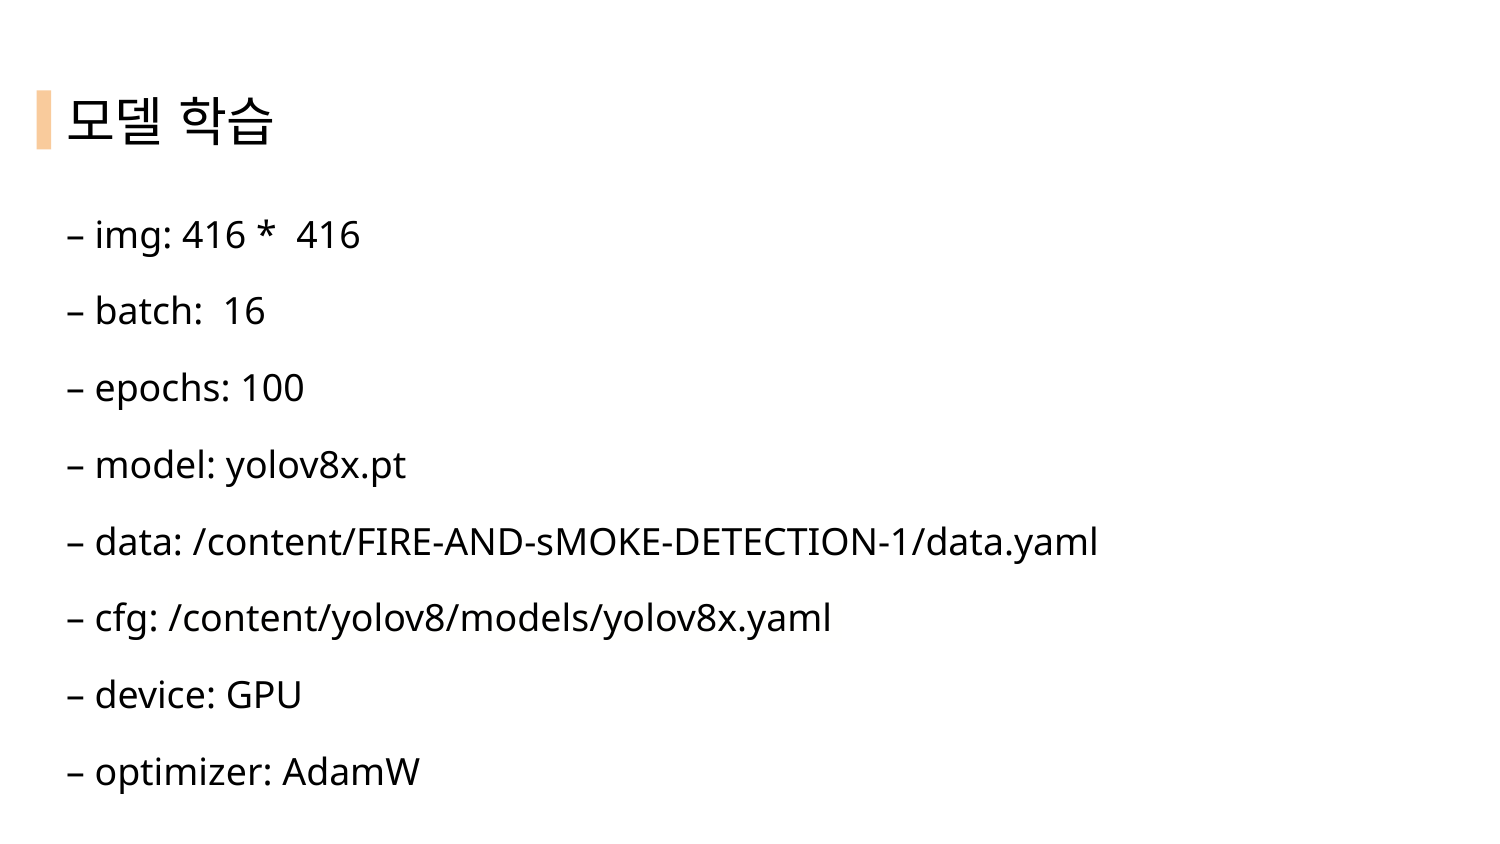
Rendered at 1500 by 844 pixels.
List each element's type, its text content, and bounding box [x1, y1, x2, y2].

text_box [36, 90, 52, 150]
title 모델 학습 [51, 72, 1449, 167]
list – img: 416 * 416 – batch: 16 – epochs: 100 – model: yolov8x.pt – data: /content/FIRE-AND-sMOKE-DETECTION-1/data.yaml – cfg: /content/yolov8/models/yolov8x.yaml – device: GPU – optimizer: AdamW [51, 189, 1449, 791]
